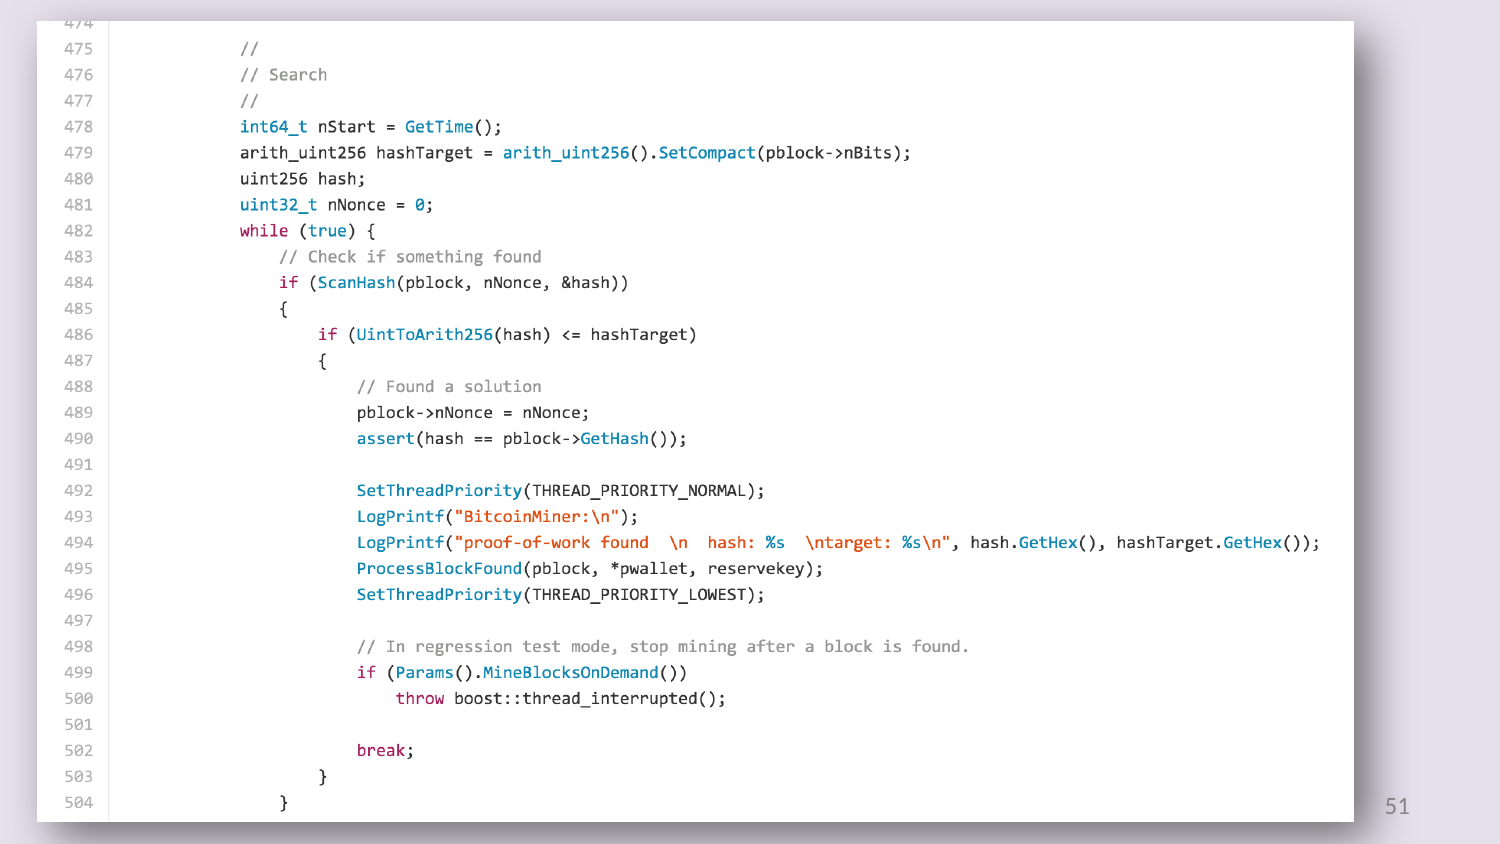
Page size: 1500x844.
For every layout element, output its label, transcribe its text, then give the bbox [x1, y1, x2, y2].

picture [37, 21, 1354, 823]
slide_number 50 [1401, 782, 1425, 827]
